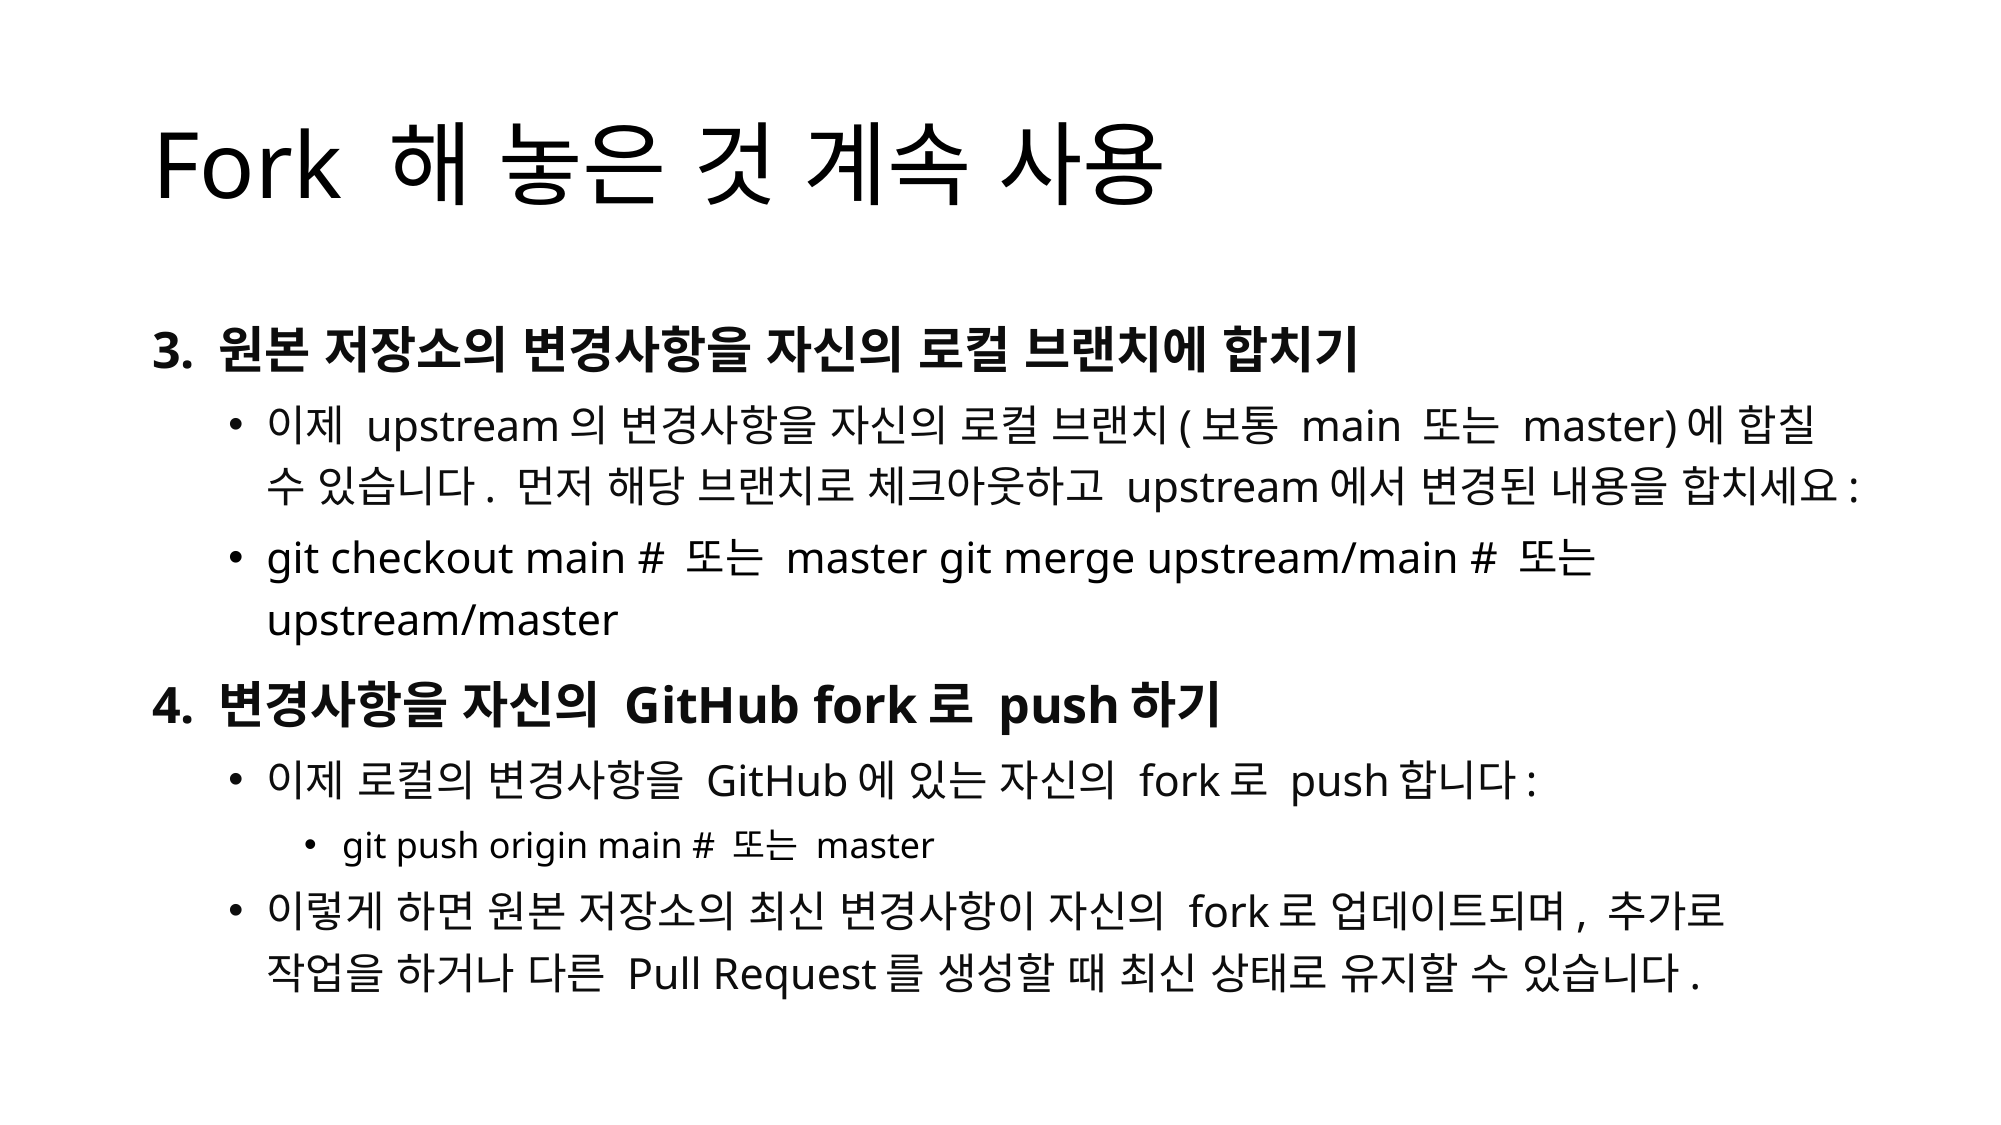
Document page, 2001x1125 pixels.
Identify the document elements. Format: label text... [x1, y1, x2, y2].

list 3. 원본 저장소의 변경사항을 자신의 로컬 브랜치에 합치기 이제 upstream의 변경사항을 자신의 로컬 브랜치(보통 main 또는 master)에 합칠 수 있습니다. 먼저 해당 브랜치로 체크아웃하고 upstream에서 변경된 내용을 합치세요: git checkout main # 또는 master git merge upstream/main # 또는 upstream/master 4. 변경사항을 자신의 GitHub fork로 push하기 이제 로컬의 변경사항을 GitHub에 있는 자신의 fork로 push합니다: git push origin main # 또는 master 이렇게 하면 원본 저장소의 최신 변경사항이 자신의 fork로 업데이트되며, 추가로 작업을 하거나 다른 Pull Request를 생성할 때 최신 상태로 유지할 수 있습니다. [137, 299, 1863, 1014]
title Fork 해 놓은 것 계속 사용 [137, 59, 1863, 278]
